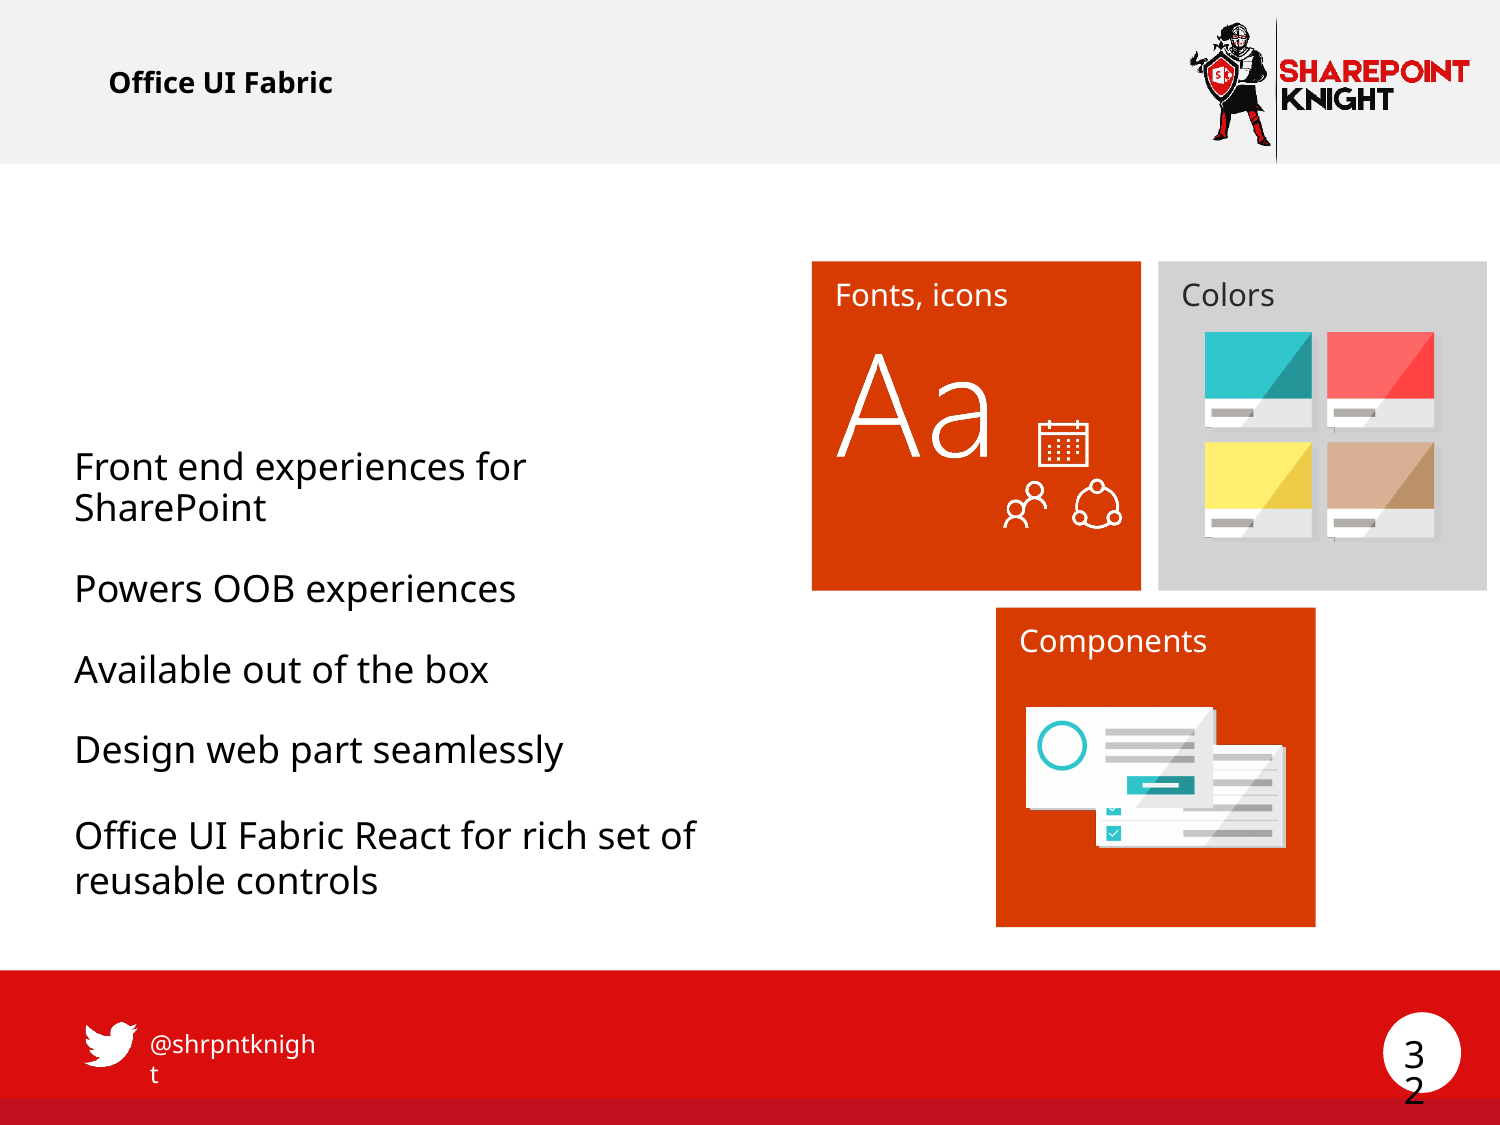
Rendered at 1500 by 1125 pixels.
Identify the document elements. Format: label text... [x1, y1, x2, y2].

text_box Front end experiences for SharePoint Powers OOB experiences Available out of the box Design web part seamlessly Office UI Fabric React for rich set of reusable controls [51, 437, 727, 914]
text_box 32 [1374, 1012, 1476, 1093]
title Office UI Fabric [93, 40, 1153, 129]
picture [1170, 0, 1483, 165]
picture [83, 1022, 138, 1067]
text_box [811, 261, 1487, 928]
